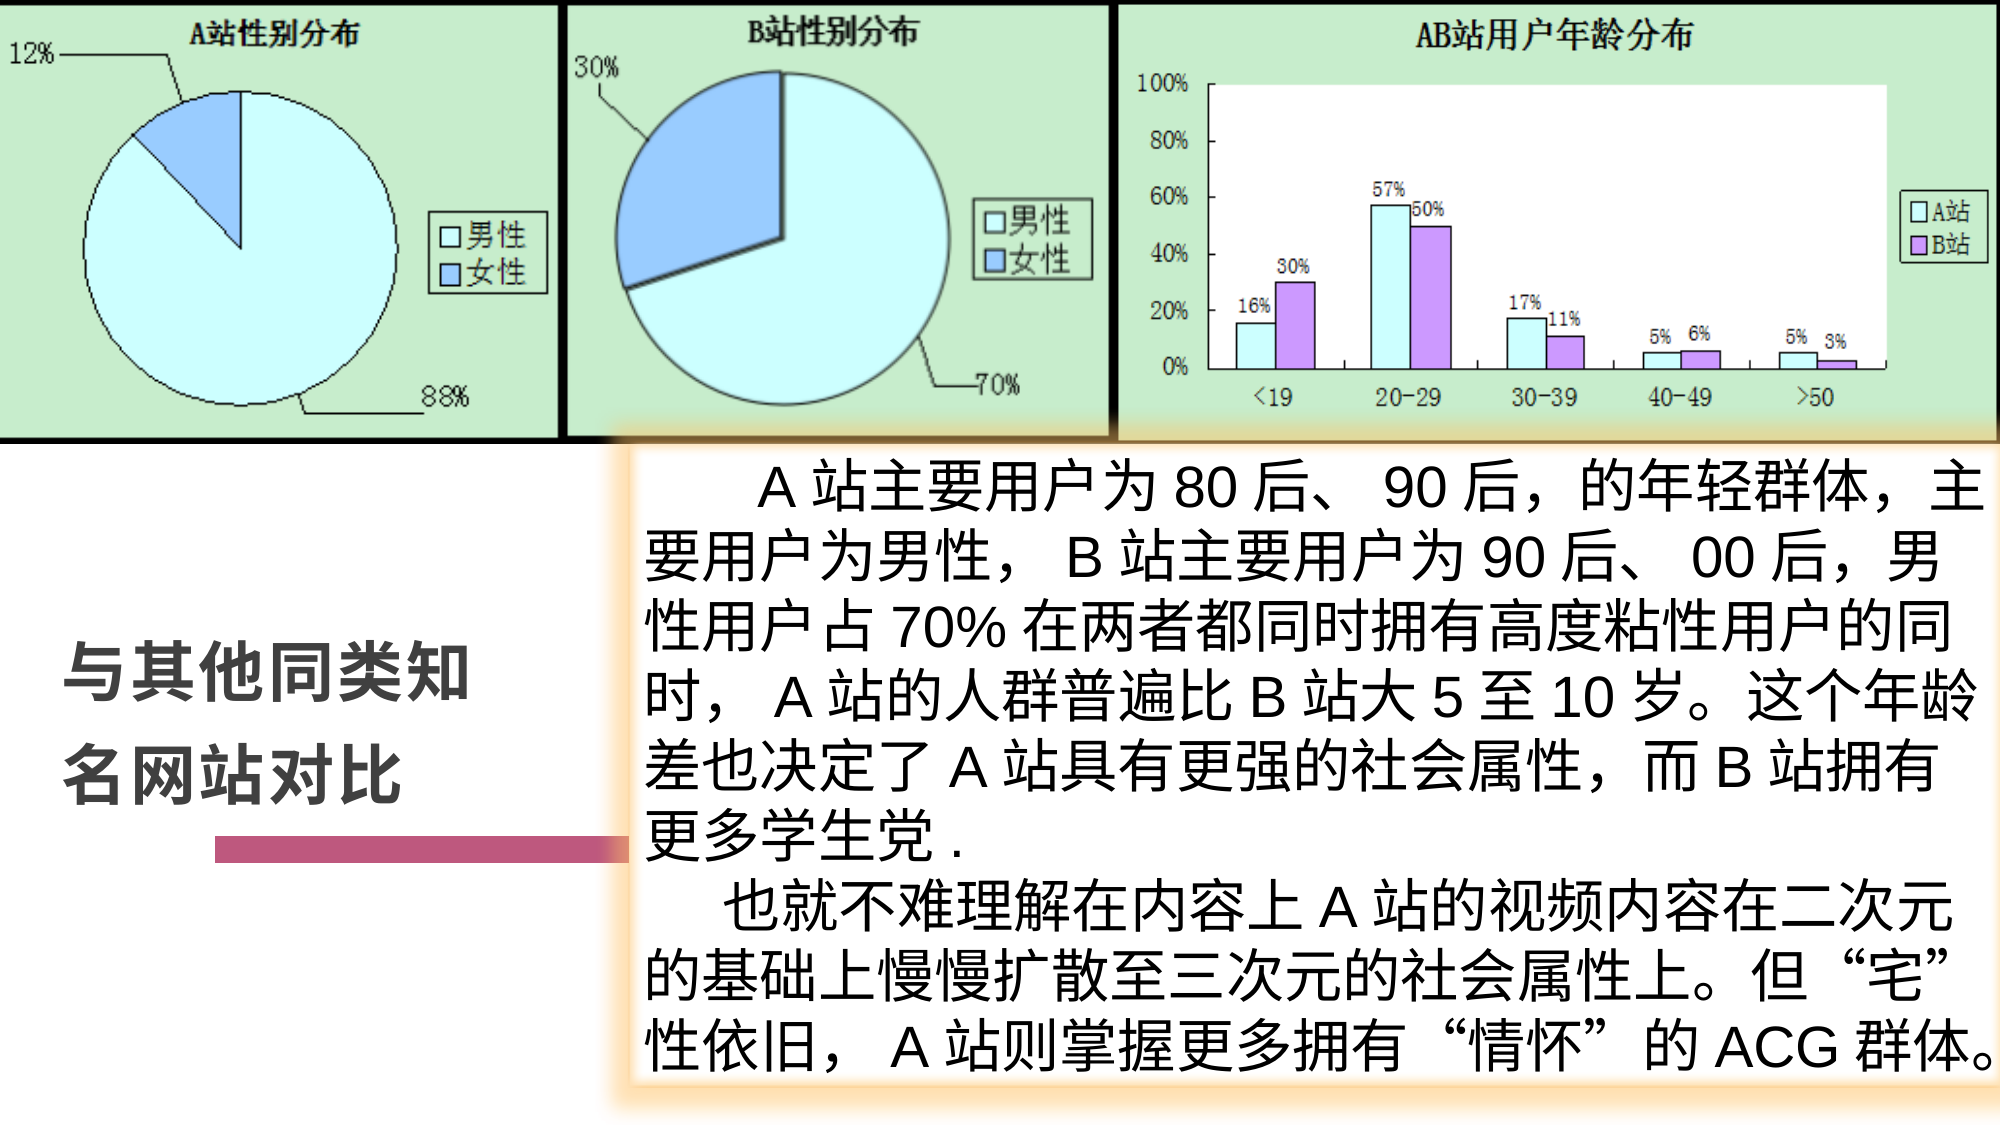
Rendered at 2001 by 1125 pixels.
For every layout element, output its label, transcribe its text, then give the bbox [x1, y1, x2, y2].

picture [0, 0, 2000, 444]
text_box 与其他同类知名网站对比 [46, 529, 500, 820]
text_box A站主要用户为80后、90后，的年轻群体，主要用户为男性，B站主要用户为90后、00后，男性用户占70%在两者都同时拥有高度粘性用户的同时，A站的人群普遍比B站大5至10岁。这个年龄差也决定了A站具有更强的社会属性，而B站拥有更多学生党. 也就不难理解在内容上A站的视频内容在二次元的基础上慢慢扩散至三次元的社会属性上。但“宅”性依旧，A站则掌握更多拥有“情怀”的ACG群体。 [642, 455, 1992, 1074]
